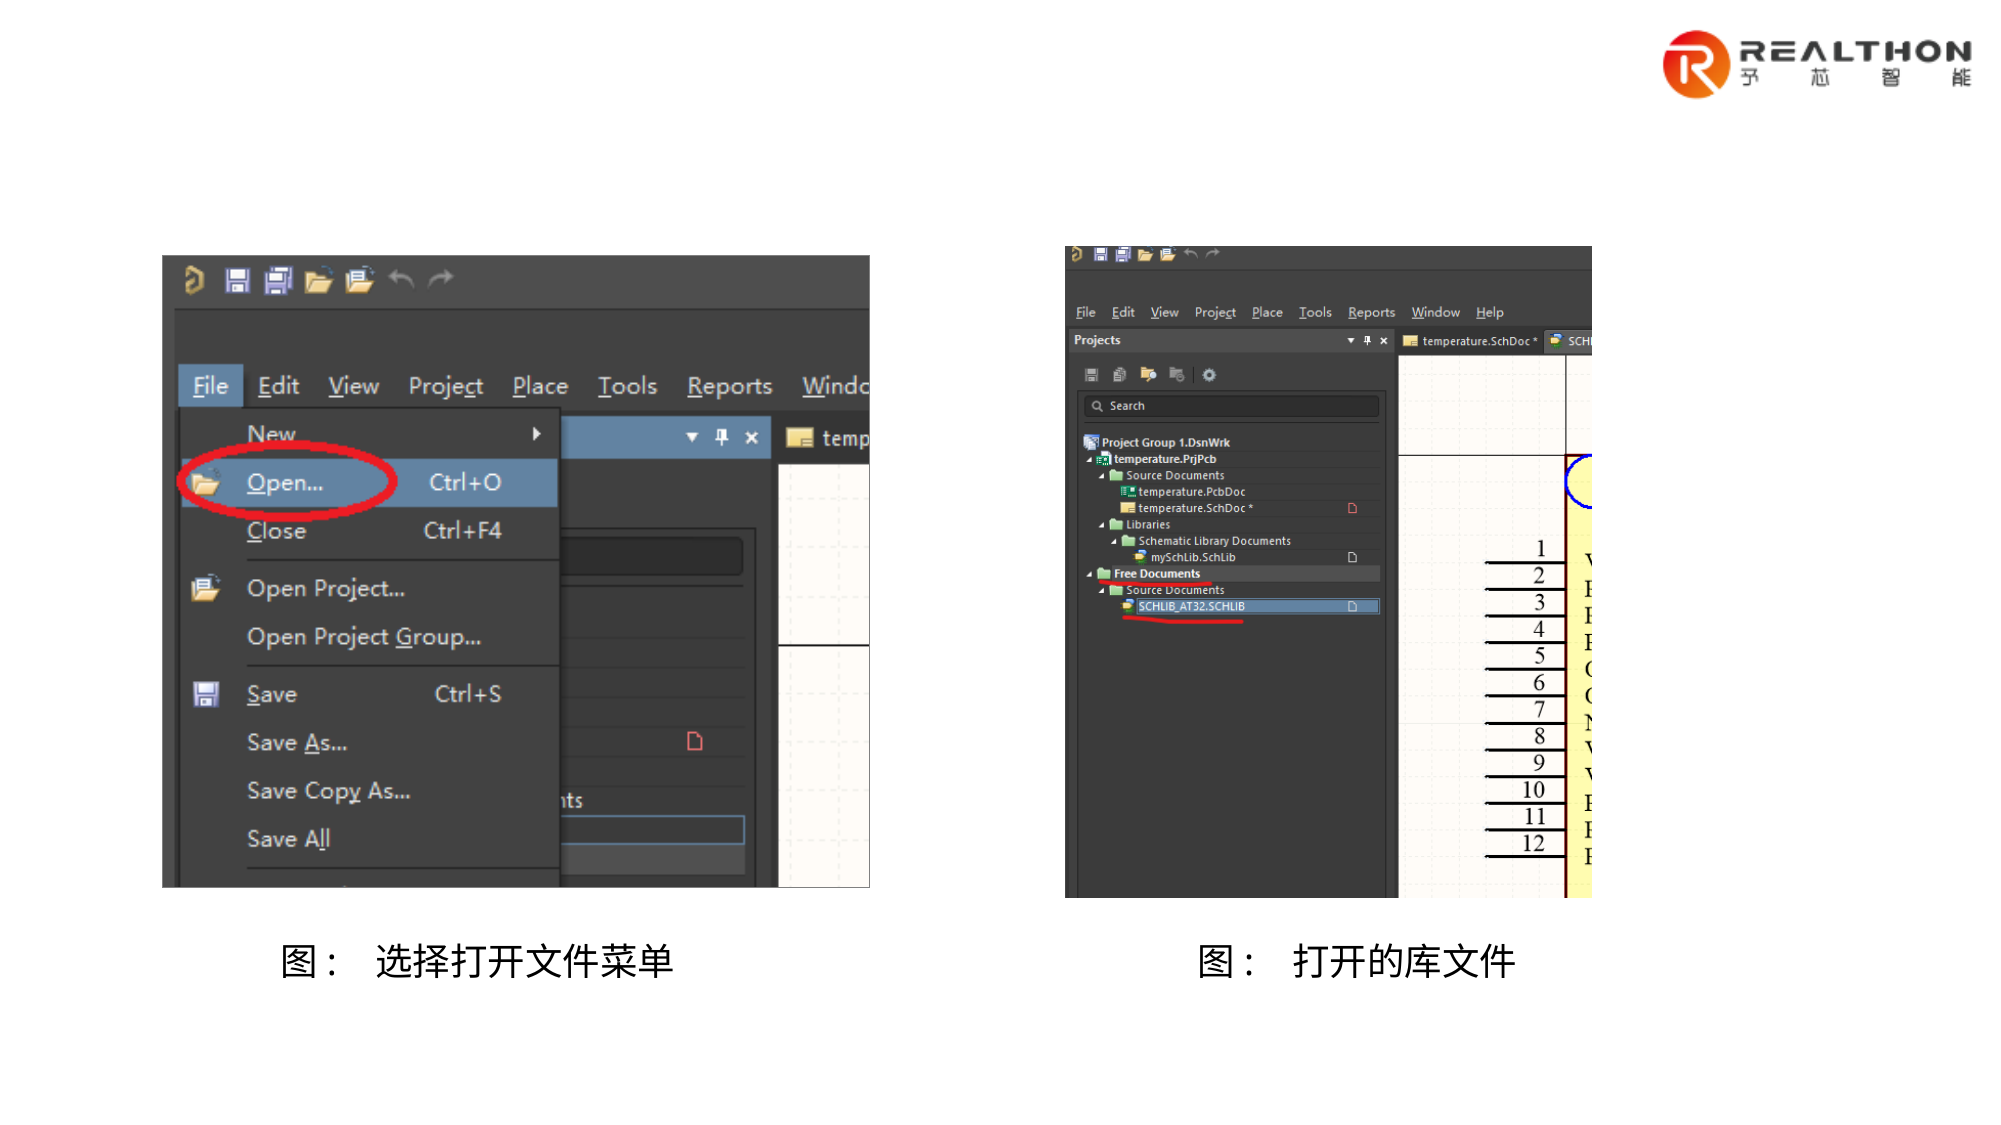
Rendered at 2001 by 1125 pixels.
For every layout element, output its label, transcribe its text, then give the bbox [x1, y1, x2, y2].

text_box 图: 打开的库文件 [970, 930, 1746, 990]
picture [162, 255, 870, 888]
text_box 图: 选择打开文件菜单 [94, 930, 870, 990]
picture [1065, 246, 1592, 898]
picture [1640, 0, 2000, 128]
